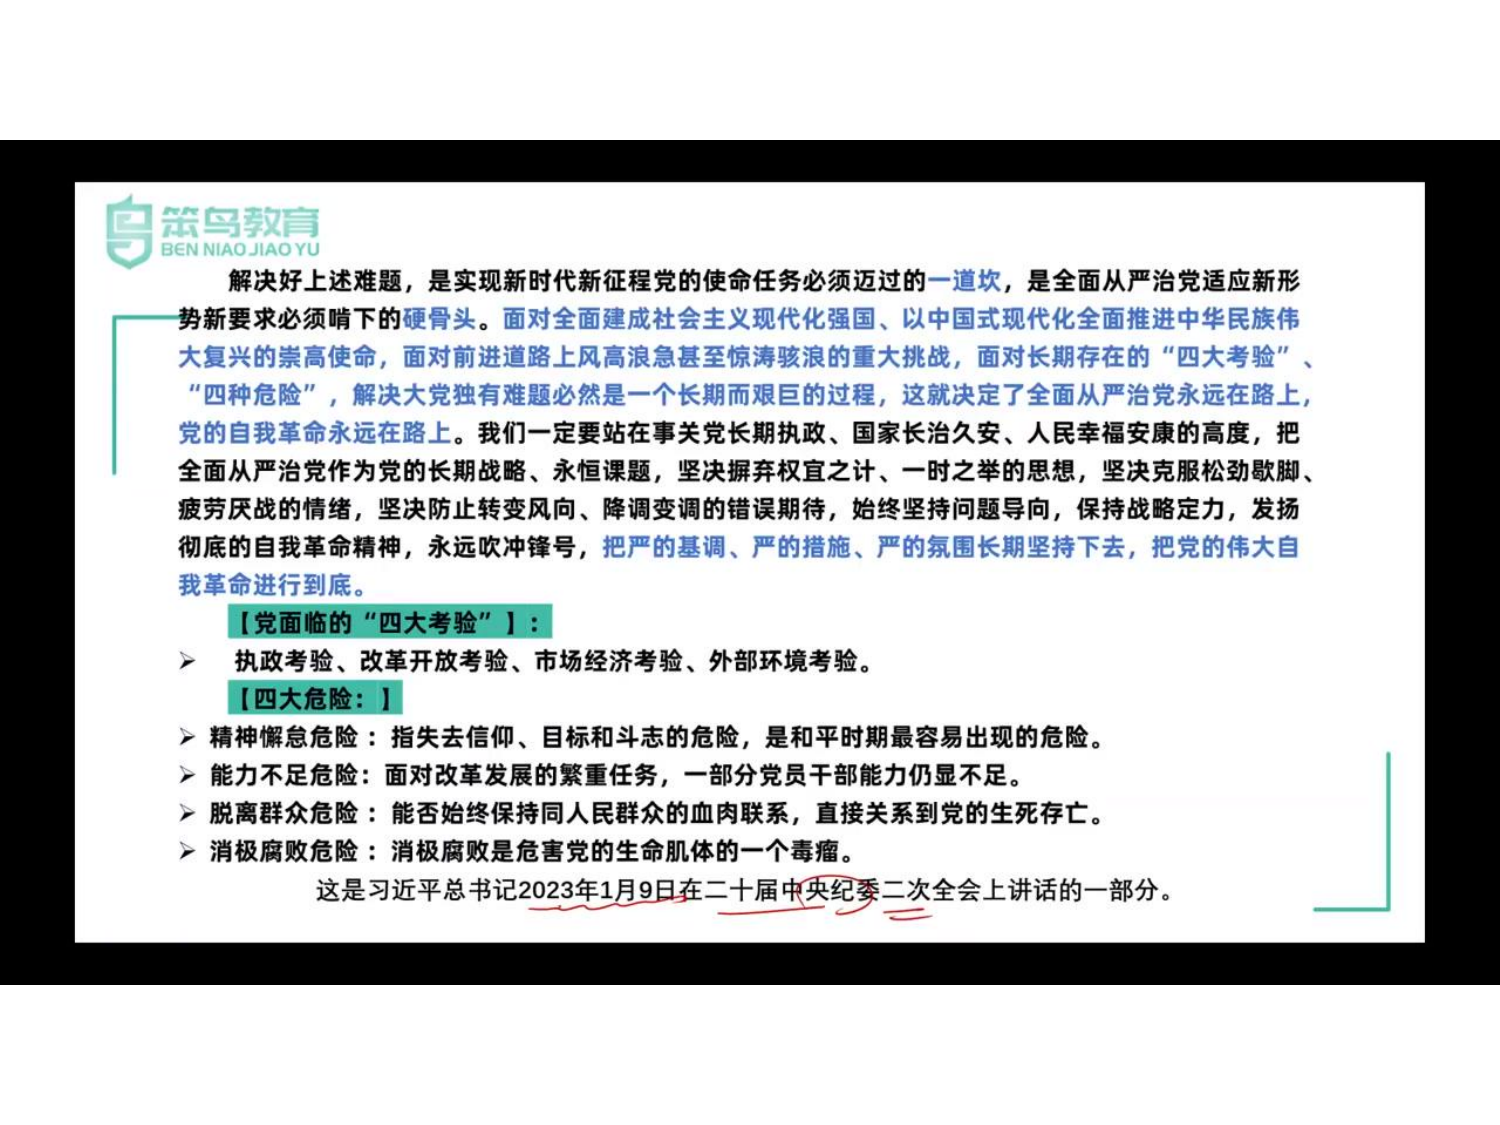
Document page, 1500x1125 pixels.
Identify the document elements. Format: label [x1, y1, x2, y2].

picture [0, 140, 1500, 985]
